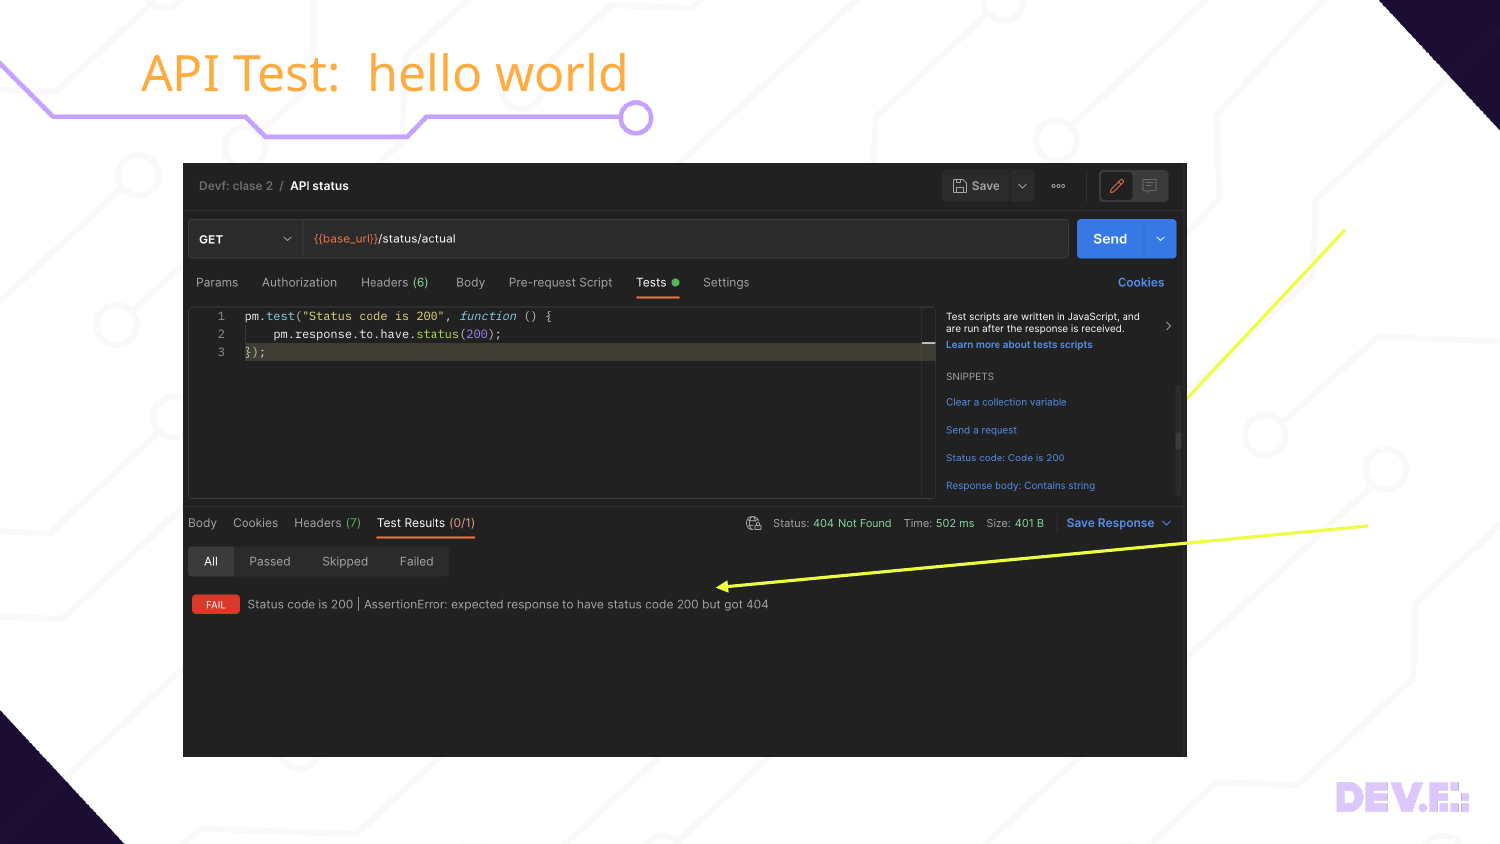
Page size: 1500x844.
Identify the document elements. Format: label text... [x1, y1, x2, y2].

picture [0, 0, 1500, 844]
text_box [715, 525, 1369, 588]
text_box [1191, 229, 1346, 477]
title API Test: hello world [51, 17, 1449, 112]
